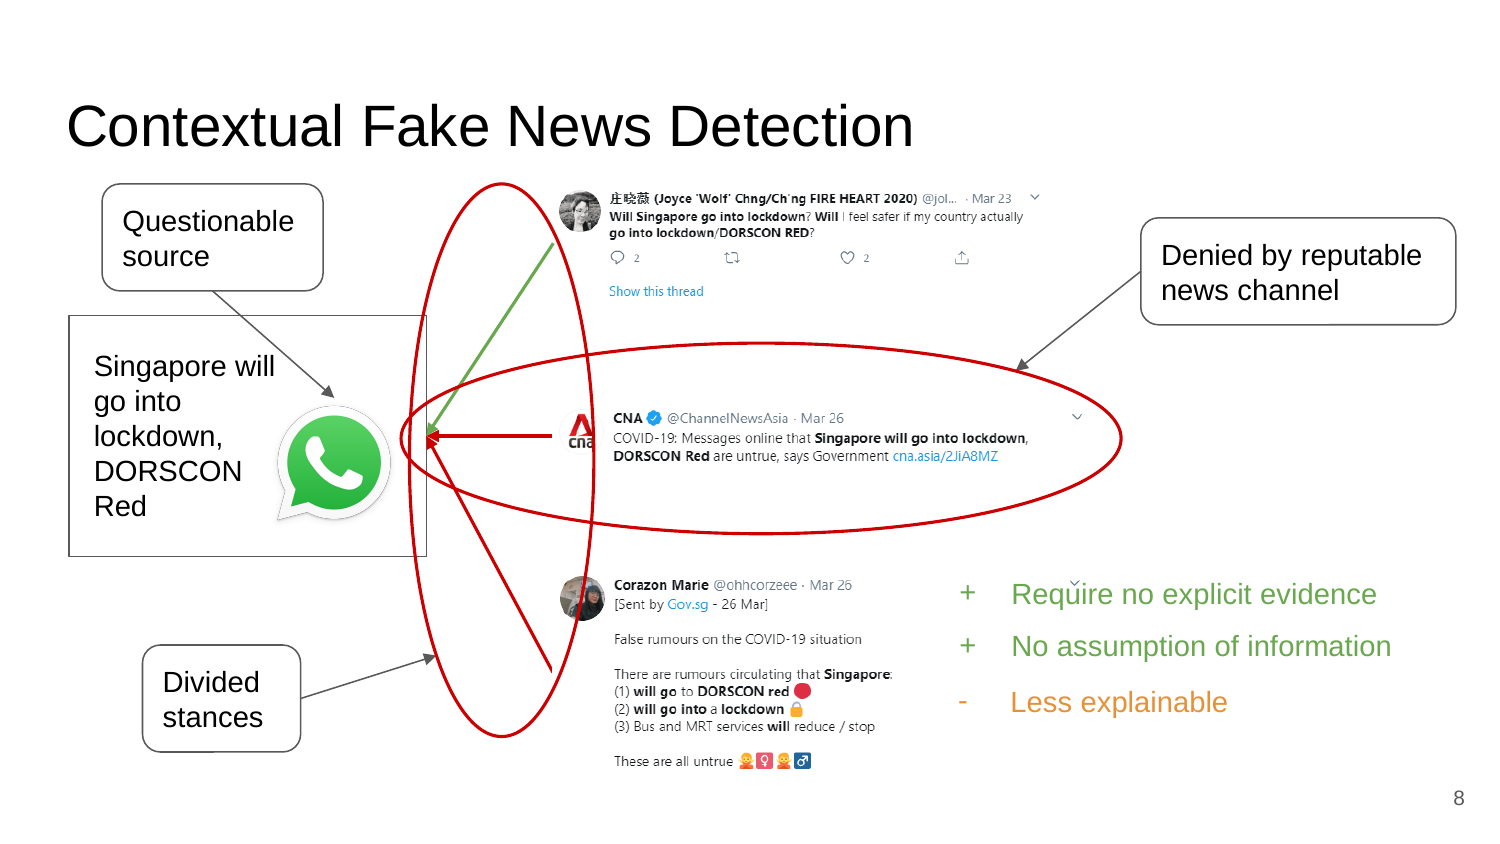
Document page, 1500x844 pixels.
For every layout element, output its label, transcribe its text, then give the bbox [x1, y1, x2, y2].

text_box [1015, 271, 1141, 372]
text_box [426, 435, 1093, 776]
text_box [426, 403, 1093, 435]
text_box [416, 566, 421, 595]
text_box Denied by reputable news channel [1140, 217, 1456, 325]
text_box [300, 655, 437, 699]
text_box Divided stances [142, 645, 301, 753]
title Contextual Fake News Detection [51, 72, 1449, 167]
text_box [68, 315, 421, 557]
text_box Questionable source [102, 183, 324, 291]
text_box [212, 290, 335, 399]
slide_number ‹#› [1389, 781, 1480, 830]
text_box [1056, 383, 1122, 473]
list Require no explicit evidence No assumption of information [1097, 542, 1490, 673]
list Less explainable [1095, 650, 1489, 781]
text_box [426, 183, 1051, 403]
